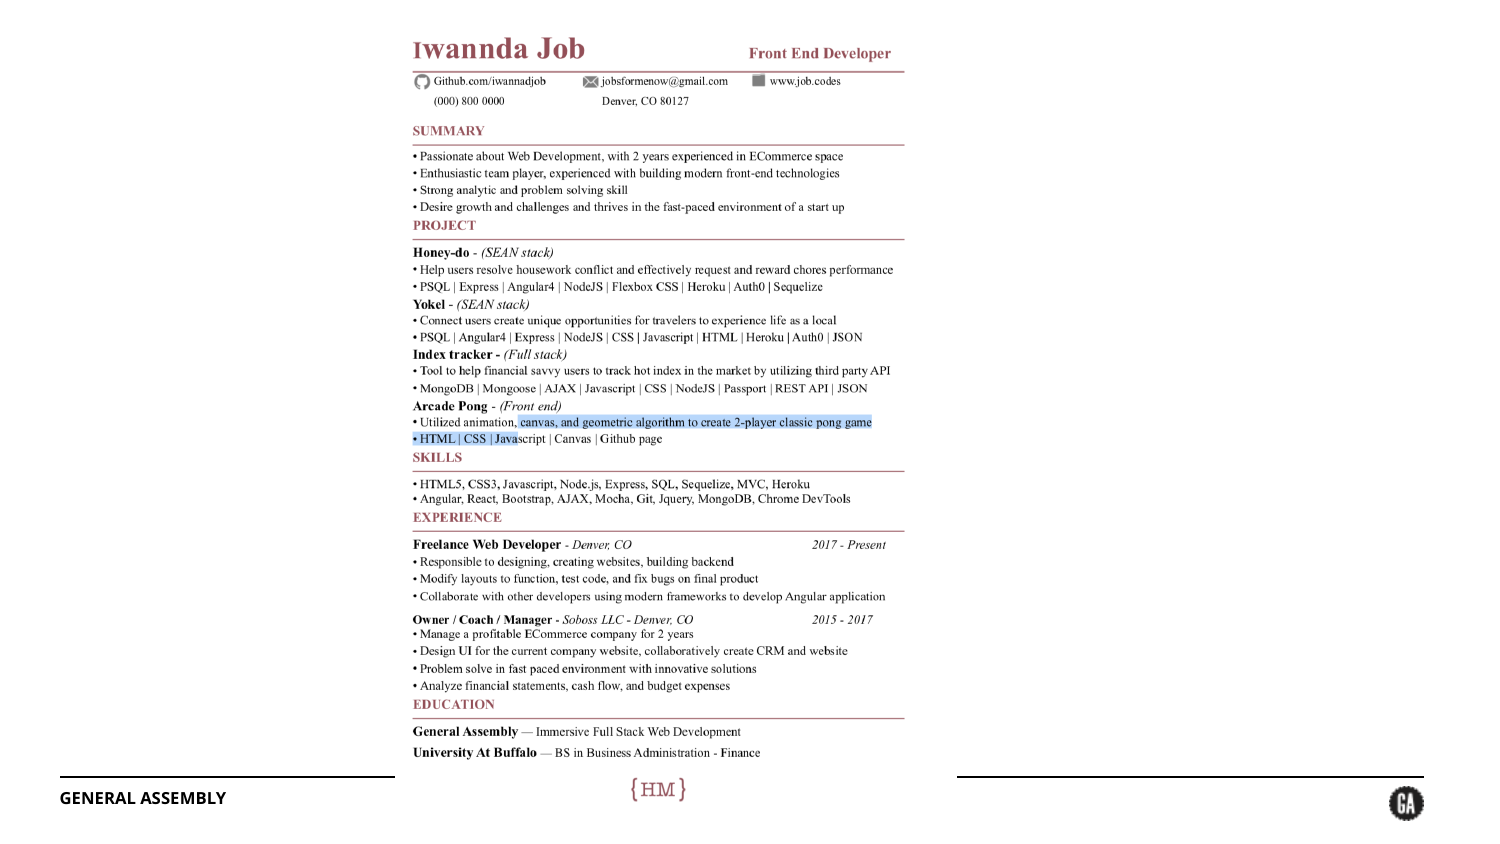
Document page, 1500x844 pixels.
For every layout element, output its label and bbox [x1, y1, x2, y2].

picture [1389, 786, 1424, 821]
picture [395, 24, 957, 819]
